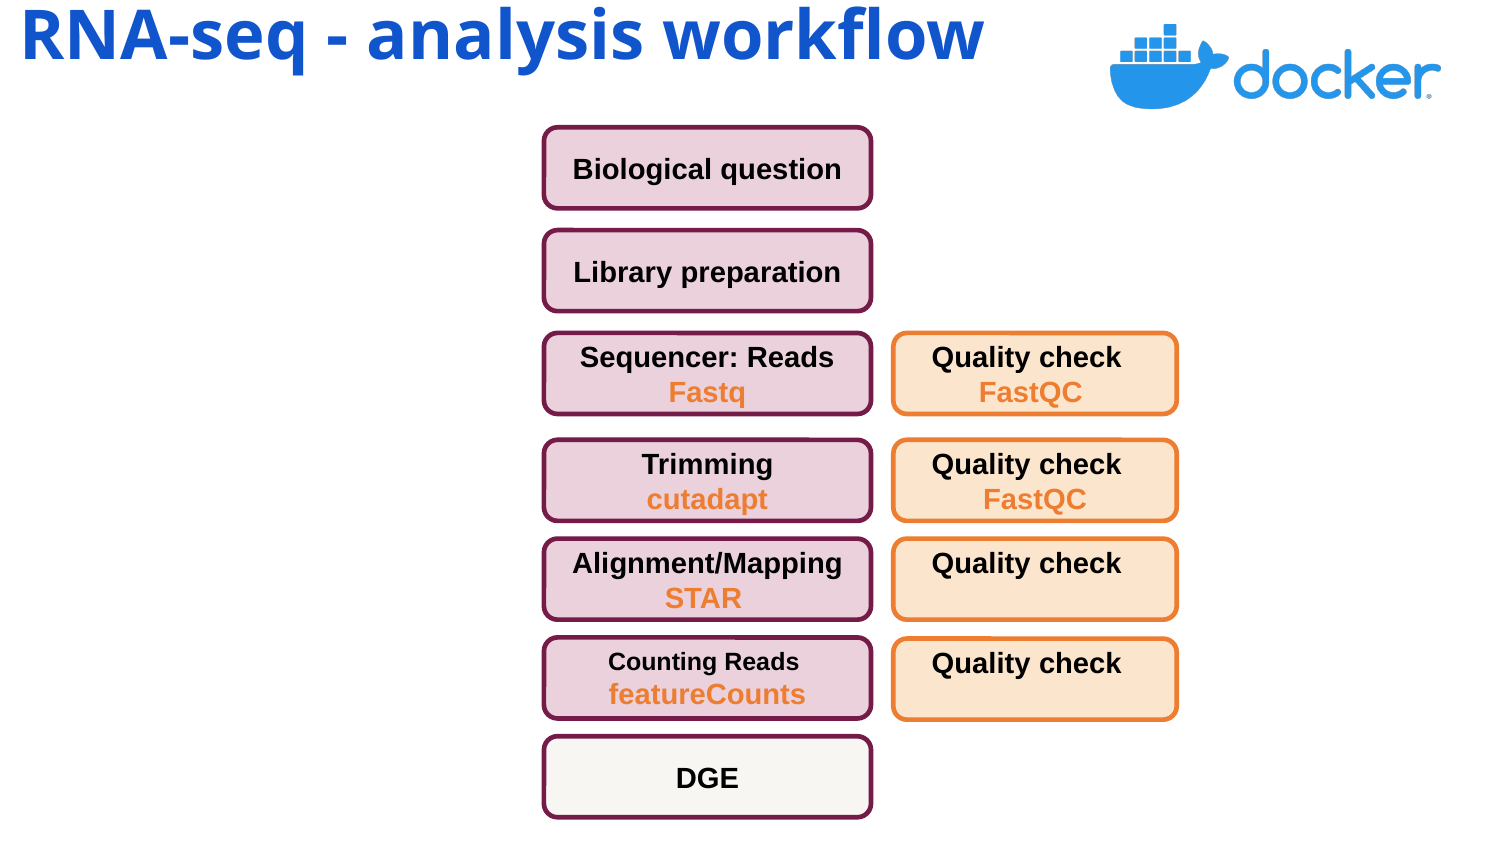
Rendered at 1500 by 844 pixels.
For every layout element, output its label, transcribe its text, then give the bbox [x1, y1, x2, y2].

text_box Sequencer: Reads Fastq [543, 332, 872, 414]
text_box Quality check FastQC [893, 332, 1177, 414]
text_box Counting Reads featureCounts [543, 637, 872, 719]
text_box Quality check [893, 538, 1177, 620]
text_box DGE [543, 736, 872, 818]
picture [1109, 24, 1441, 109]
text_box Biological question [543, 127, 872, 209]
text_box Alignment/Mapping STAR [543, 538, 872, 620]
text_box Quality check FastQC [893, 439, 1177, 521]
text_box Quality check [893, 638, 1177, 720]
text_box Trimming cutadapt [543, 439, 872, 521]
title RNA-seq - analysis workflow [19, 0, 1314, 121]
text_box Library preparation [543, 230, 872, 312]
